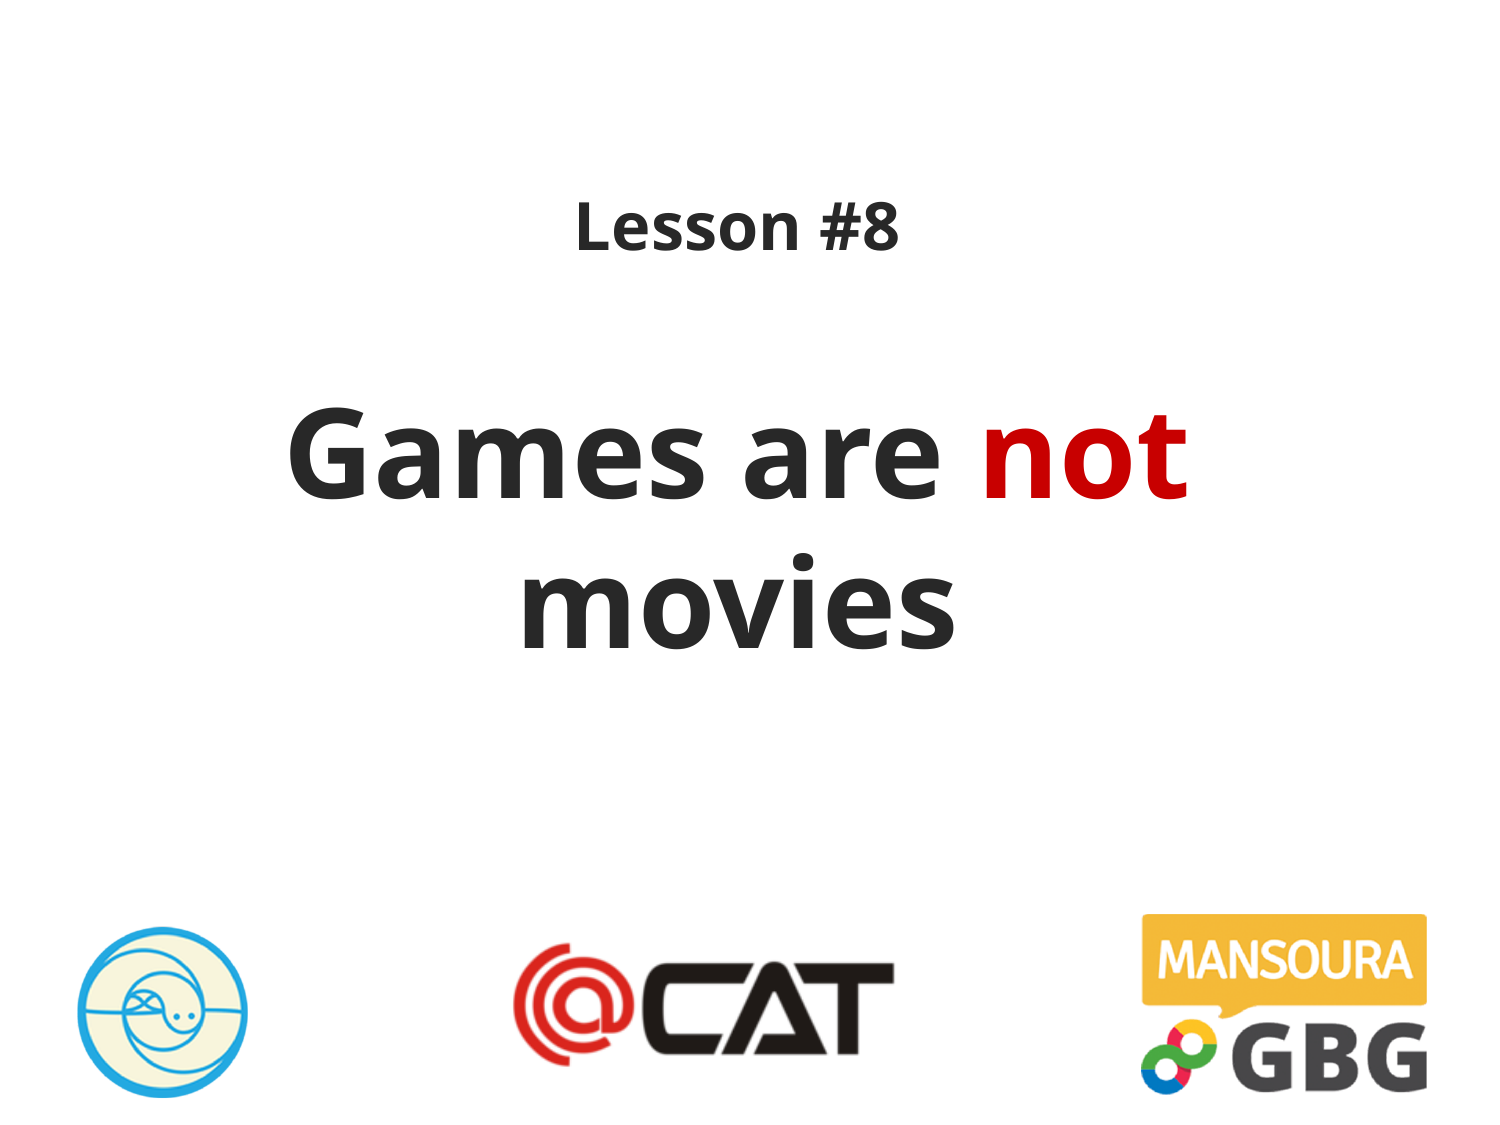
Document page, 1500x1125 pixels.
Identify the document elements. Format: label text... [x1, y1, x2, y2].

title Lesson #8 Games are not movies [37, 32, 1438, 825]
picture [1137, 910, 1432, 1100]
picture [75, 924, 250, 1100]
picture [512, 940, 896, 1070]
